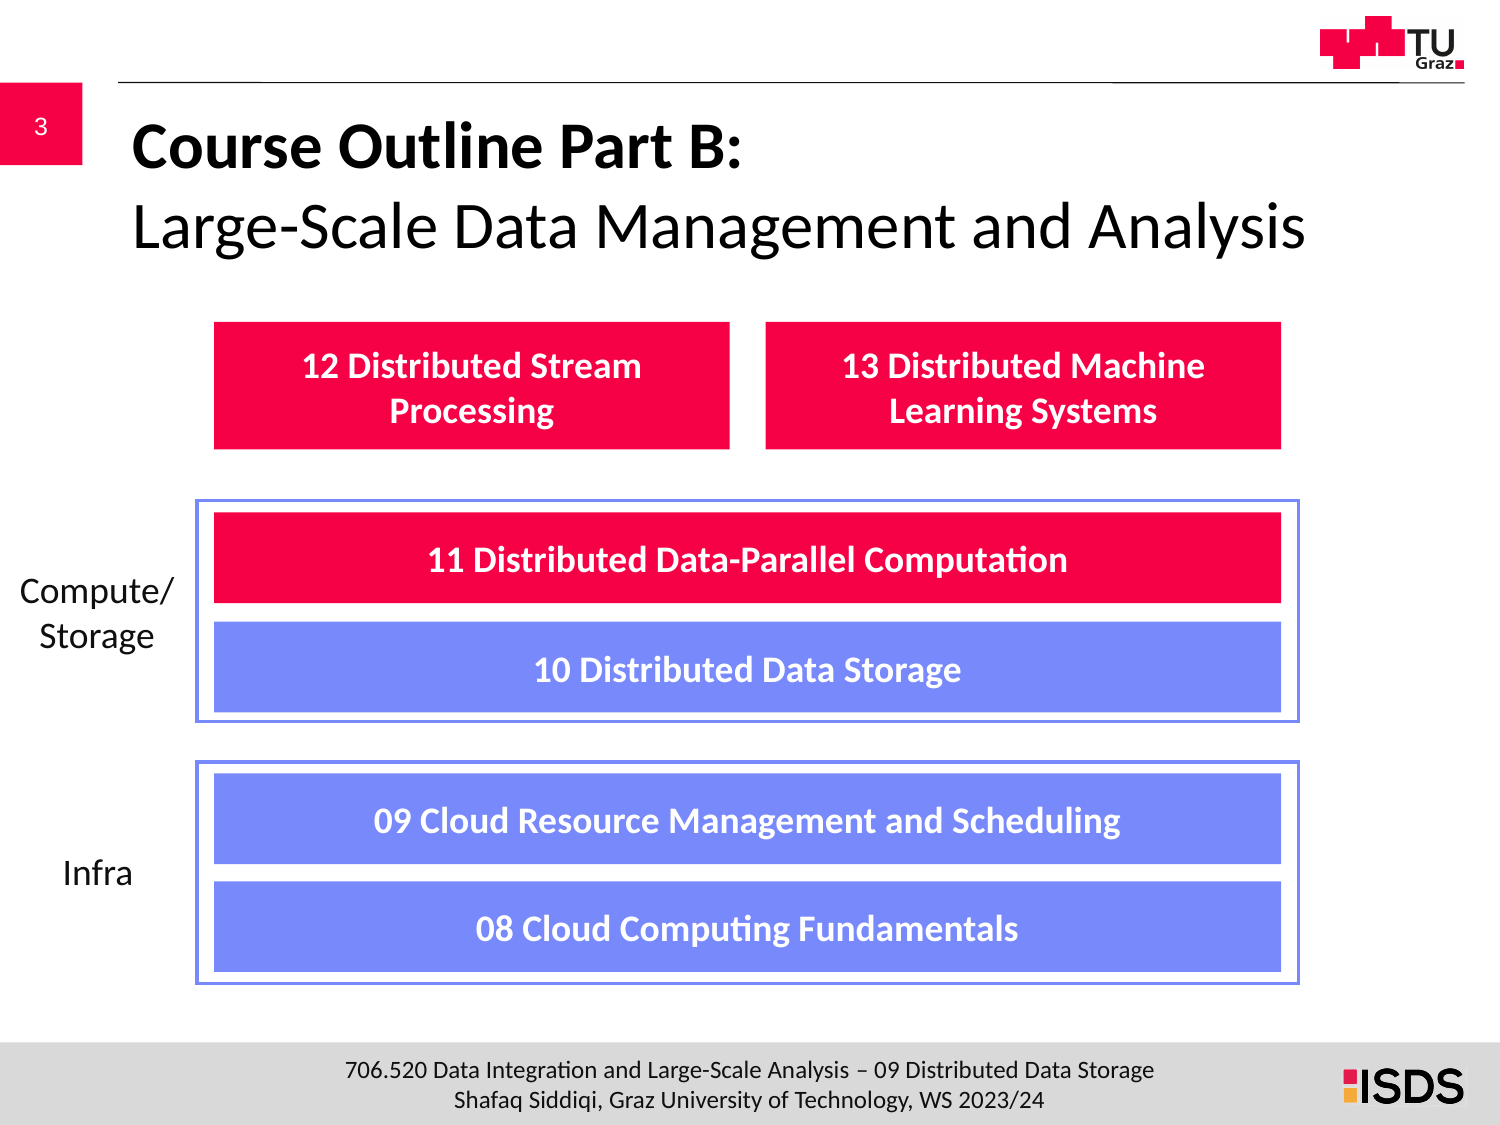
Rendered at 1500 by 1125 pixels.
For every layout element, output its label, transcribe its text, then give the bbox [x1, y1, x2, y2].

picture [1339, 1065, 1468, 1107]
text_box Infra [3, 840, 193, 900]
text_box 12 Distributed Stream Processing [214, 321, 730, 450]
picture [1320, 16, 1464, 69]
text_box [196, 761, 1299, 984]
text_box 13 Distributed Machine Learning Systems [765, 321, 1282, 450]
text_box [196, 500, 1299, 722]
text_box Compute/ Storage [2, 558, 192, 664]
title Course Outline Part B: Large-Scale Data Management and Analysis [118, 94, 1463, 220]
